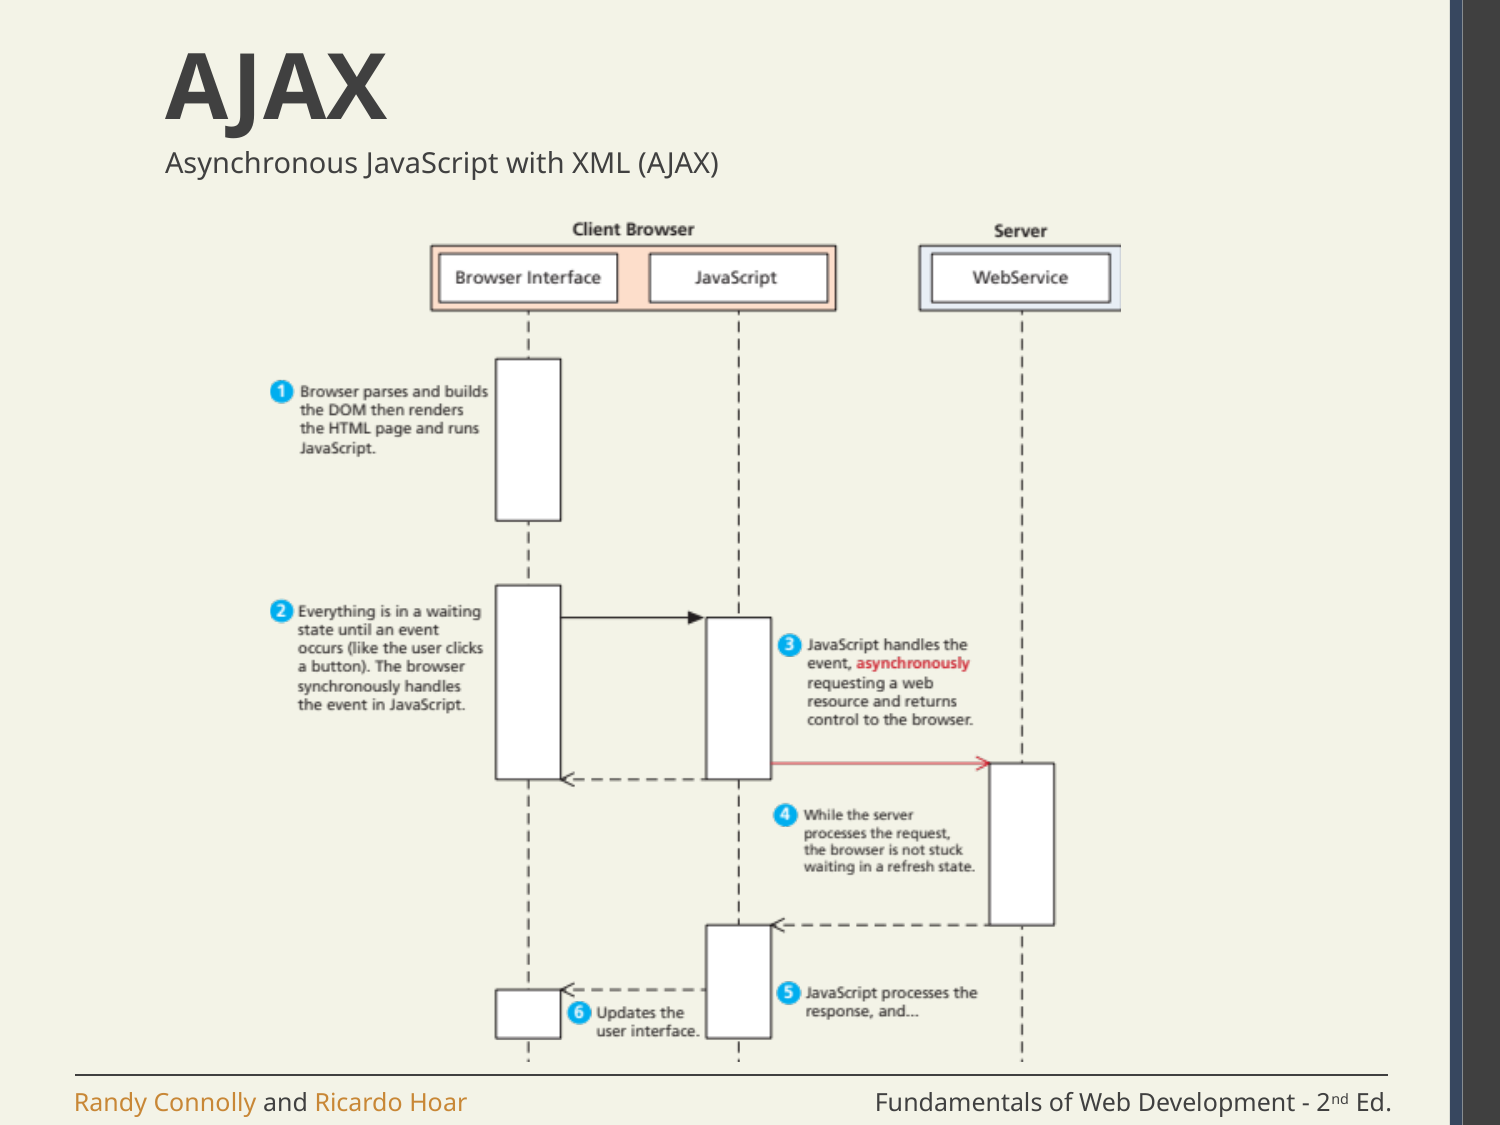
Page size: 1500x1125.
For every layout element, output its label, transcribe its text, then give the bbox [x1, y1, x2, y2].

list Asynchronous JavaScript with XML (AJAX) [150, 137, 1200, 188]
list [100, 219, 1292, 1062]
title AJAX [150, 20, 1425, 188]
